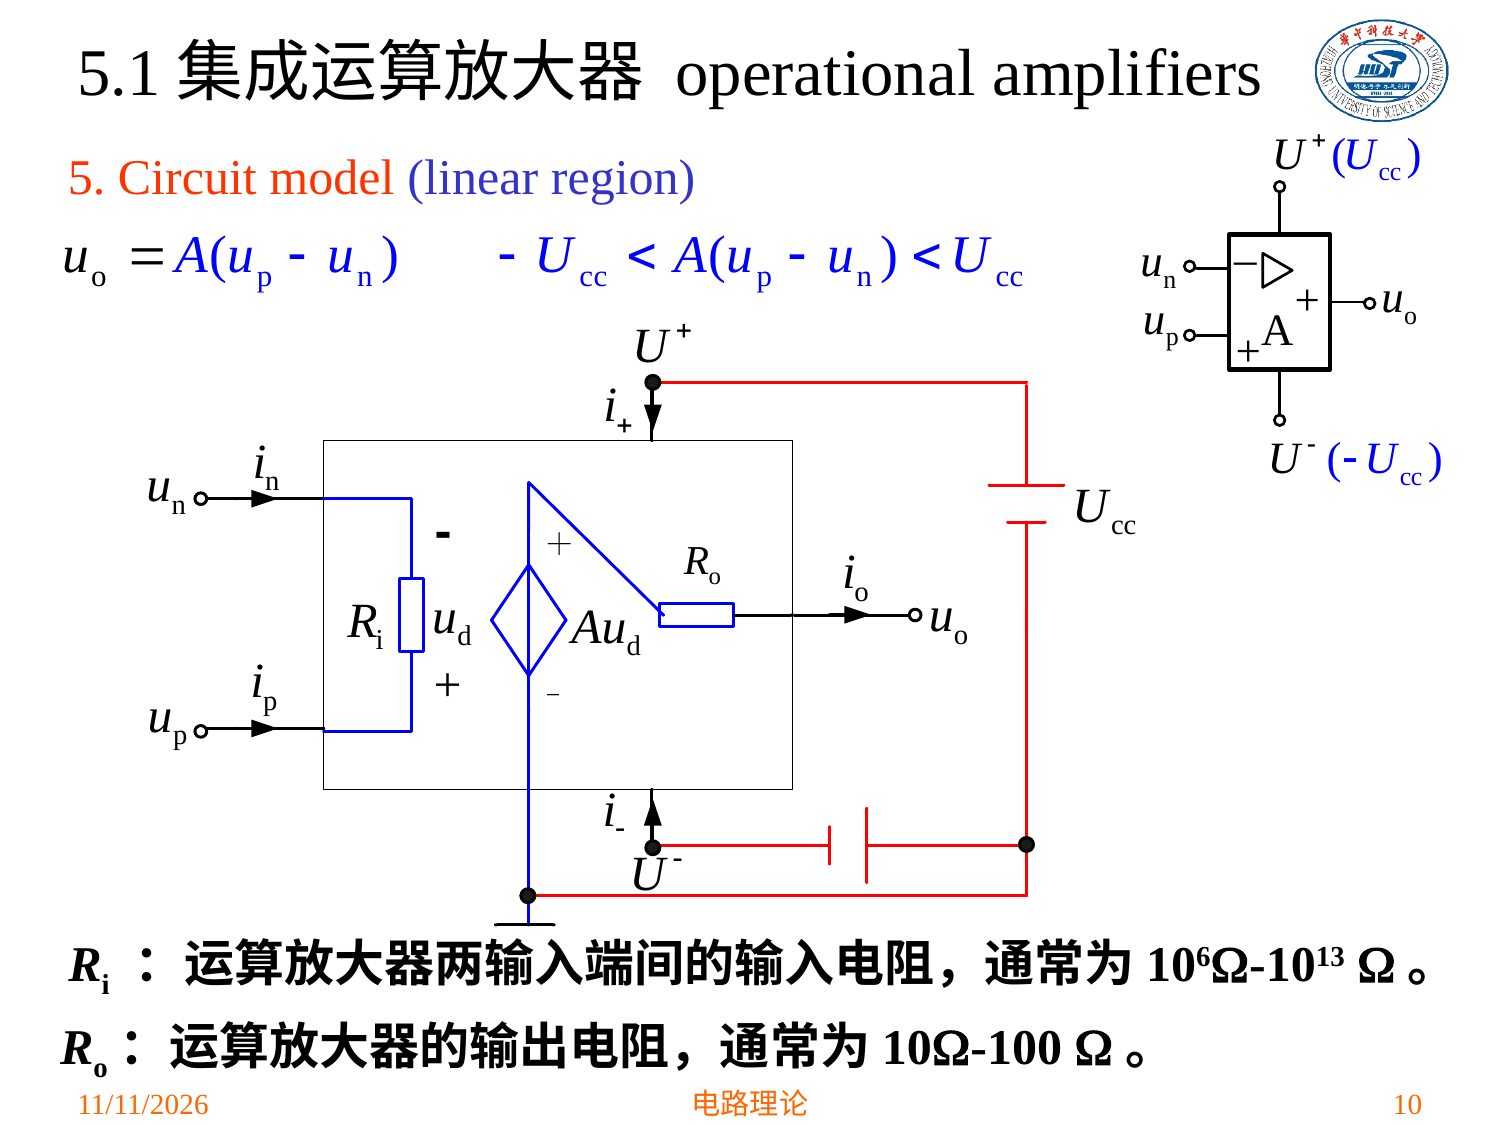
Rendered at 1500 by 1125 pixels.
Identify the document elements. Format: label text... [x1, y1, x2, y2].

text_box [55, 219, 1032, 303]
slide_number 10 [1125, 1078, 1438, 1125]
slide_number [62, 1091, 375, 1125]
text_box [1128, 113, 1463, 504]
picture [1305, 13, 1459, 113]
text_box 5. Circuit model (linear region) [53, 137, 928, 212]
text_box 5.1集成运算放大器 operational amplifiers [62, 30, 1450, 106]
text_box Ri ：运算放大器两输入端间的输入电阻，通常为106-1013 。 [53, 924, 1485, 1008]
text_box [135, 302, 1183, 930]
footer 电路理论 [512, 1091, 988, 1125]
text_box Ro：运算放大器的输出电阻，通常为10-100 。 [45, 1007, 1224, 1091]
